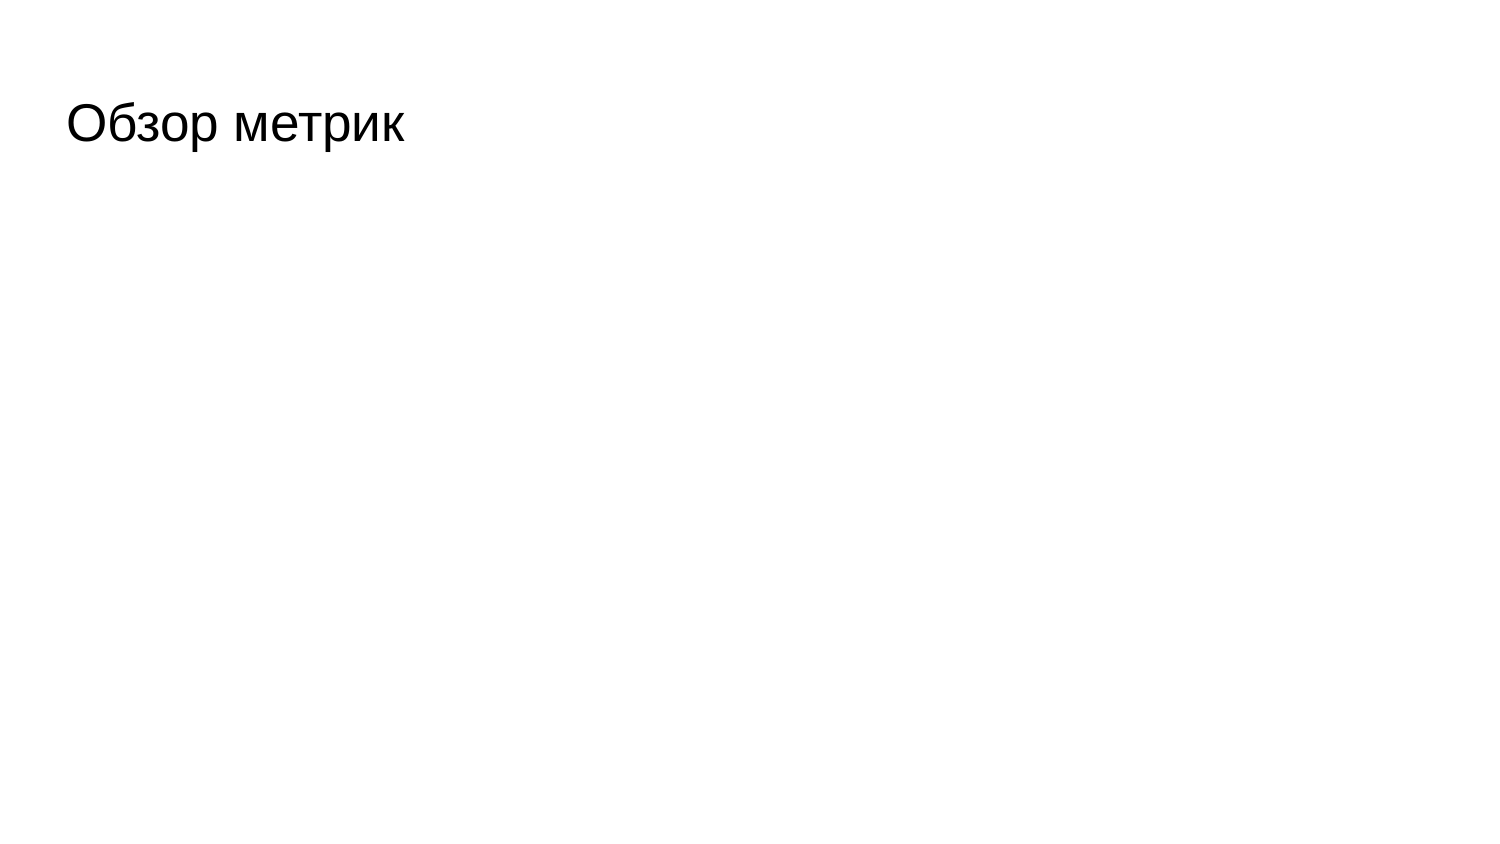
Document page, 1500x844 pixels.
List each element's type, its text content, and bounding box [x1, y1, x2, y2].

title Обзор метрик [51, 72, 1449, 167]
